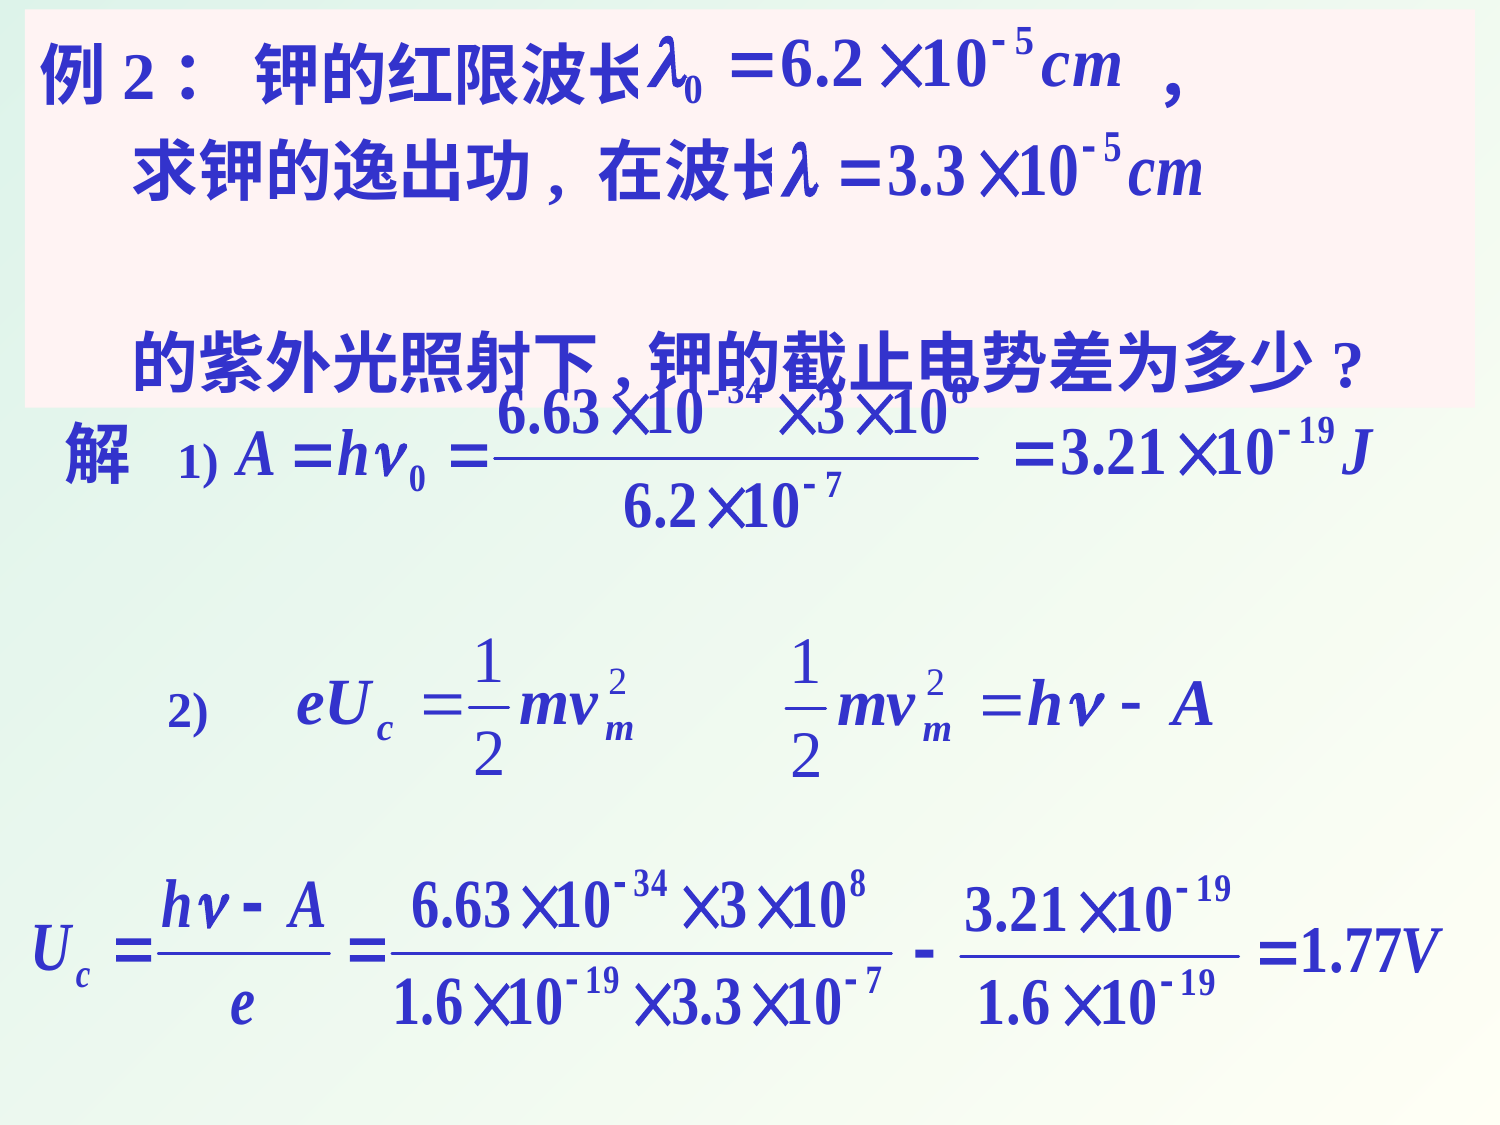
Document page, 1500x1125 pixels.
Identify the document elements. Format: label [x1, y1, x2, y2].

text_box [24, 619, 1458, 1036]
text_box [49, 359, 1387, 538]
text_box [24, 9, 1476, 313]
